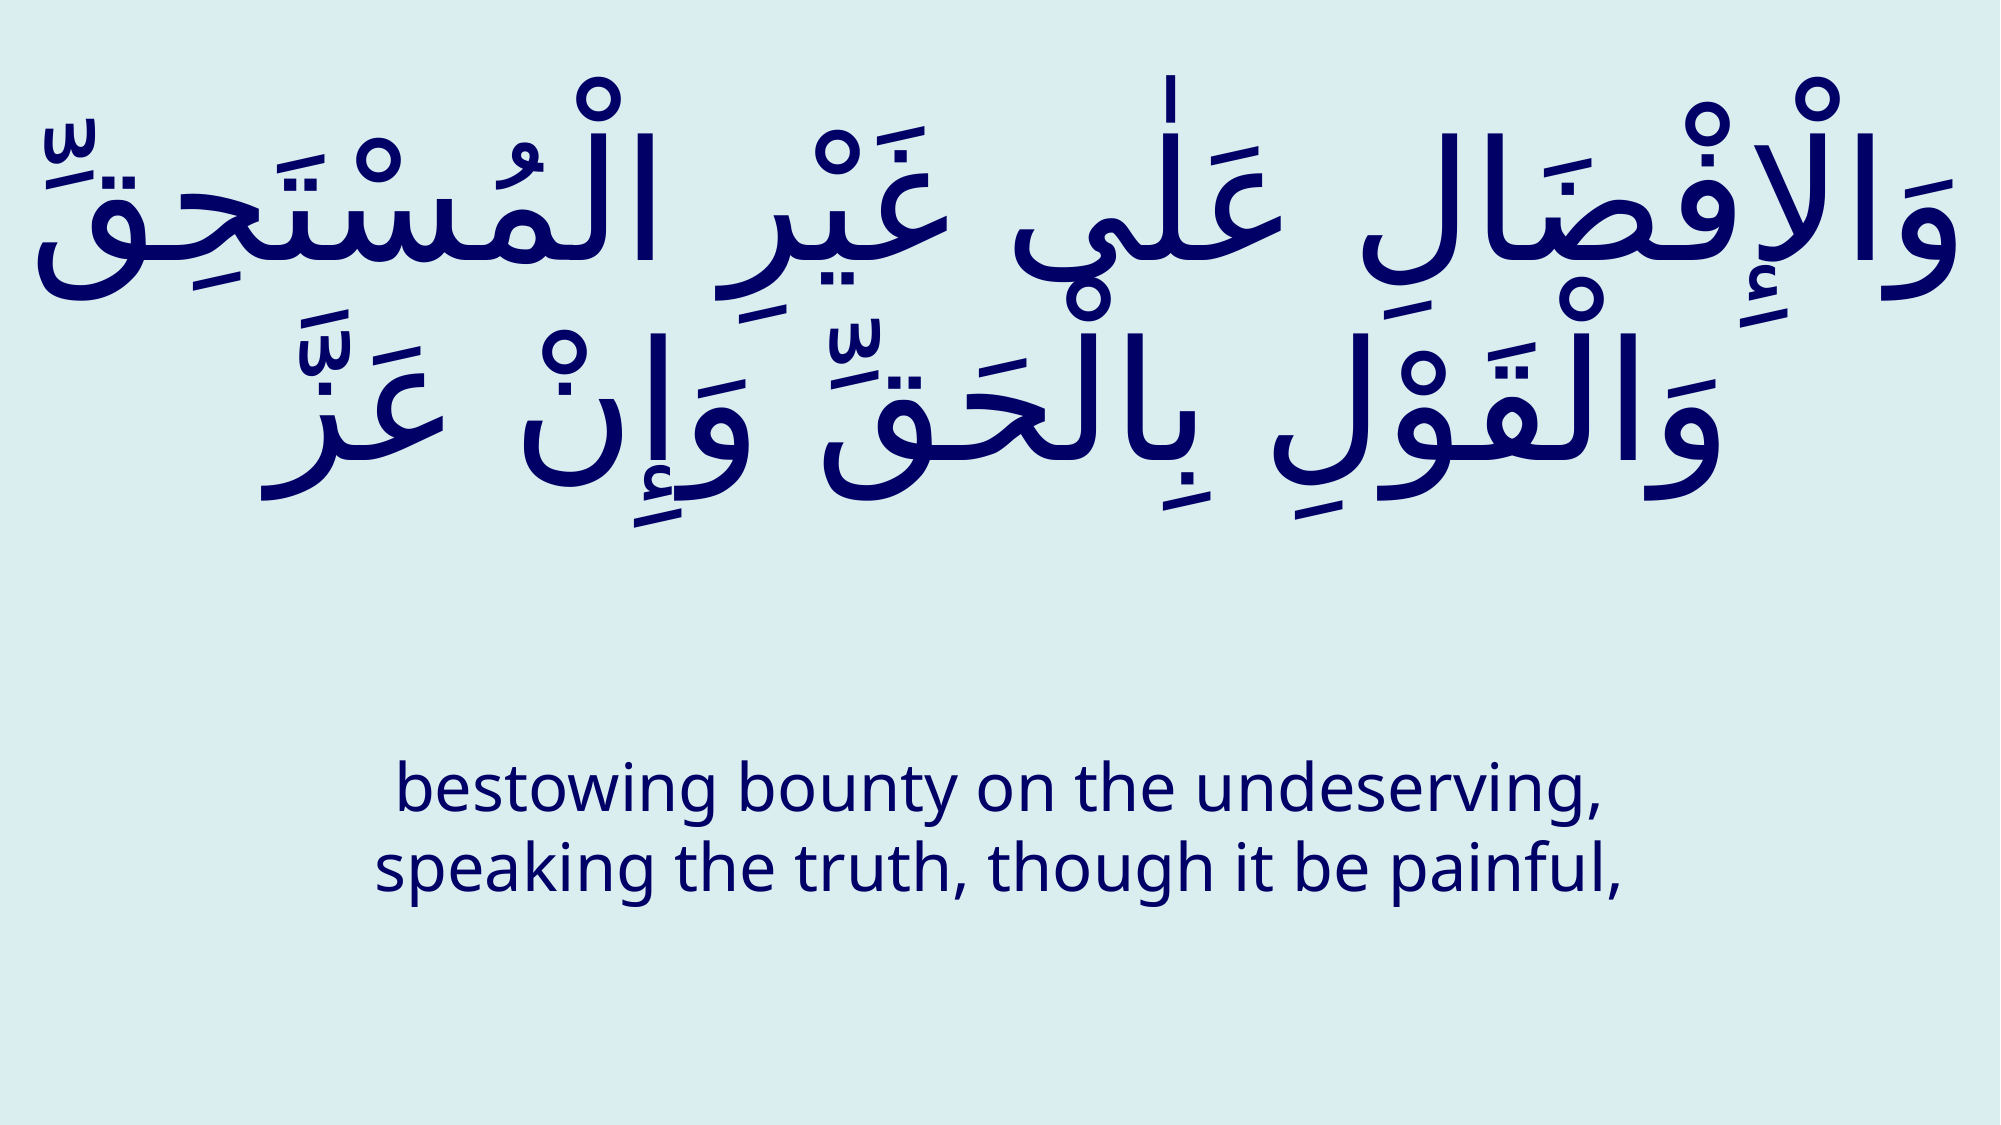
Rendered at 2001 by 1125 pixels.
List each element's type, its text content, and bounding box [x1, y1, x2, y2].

title وَالْإِفْضَالِ عَلٰى غَيْرِ الْمُسْتَحِقِّ وَالْقَوْلِ بِالْحَقِّ وَإِنْ عَزَّ [0, 200, 2000, 388]
list bestowing bounty on the undeserving, speaking the truth, though it be painful, [356, 737, 1644, 1050]
